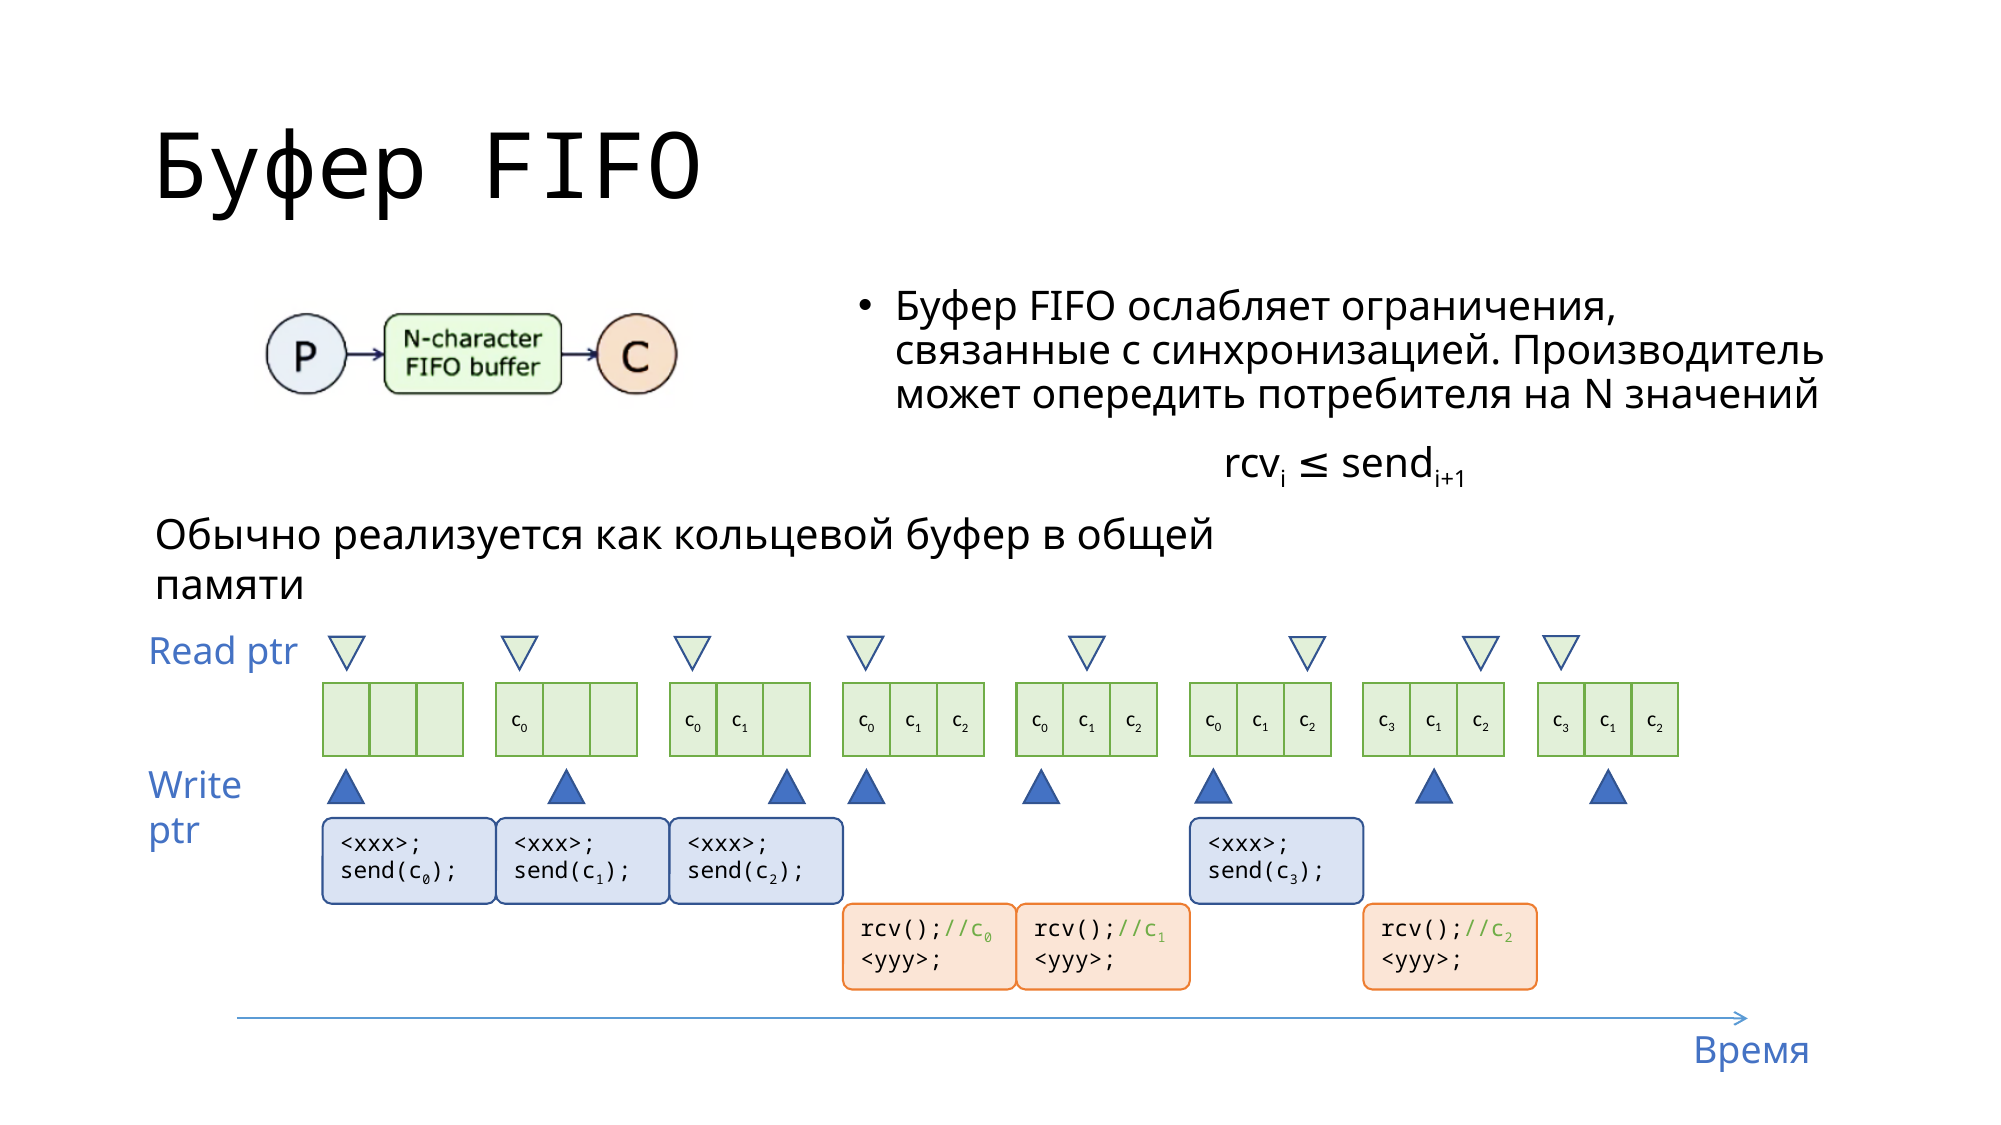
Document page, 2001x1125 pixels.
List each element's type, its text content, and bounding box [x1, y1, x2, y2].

title Буфер FIFO [137, 59, 1863, 278]
text_box Обычно реализуется как кольцевой буфер в общей памяти [139, 500, 1308, 615]
list Буфер FIFO ослабляет ограничения, связанные с синхронизацией. Производитель может опередить потребителя на N значений rcvi ≤ sendi+1 [843, 277, 1849, 501]
picture [254, 298, 693, 410]
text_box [133, 619, 1830, 1079]
